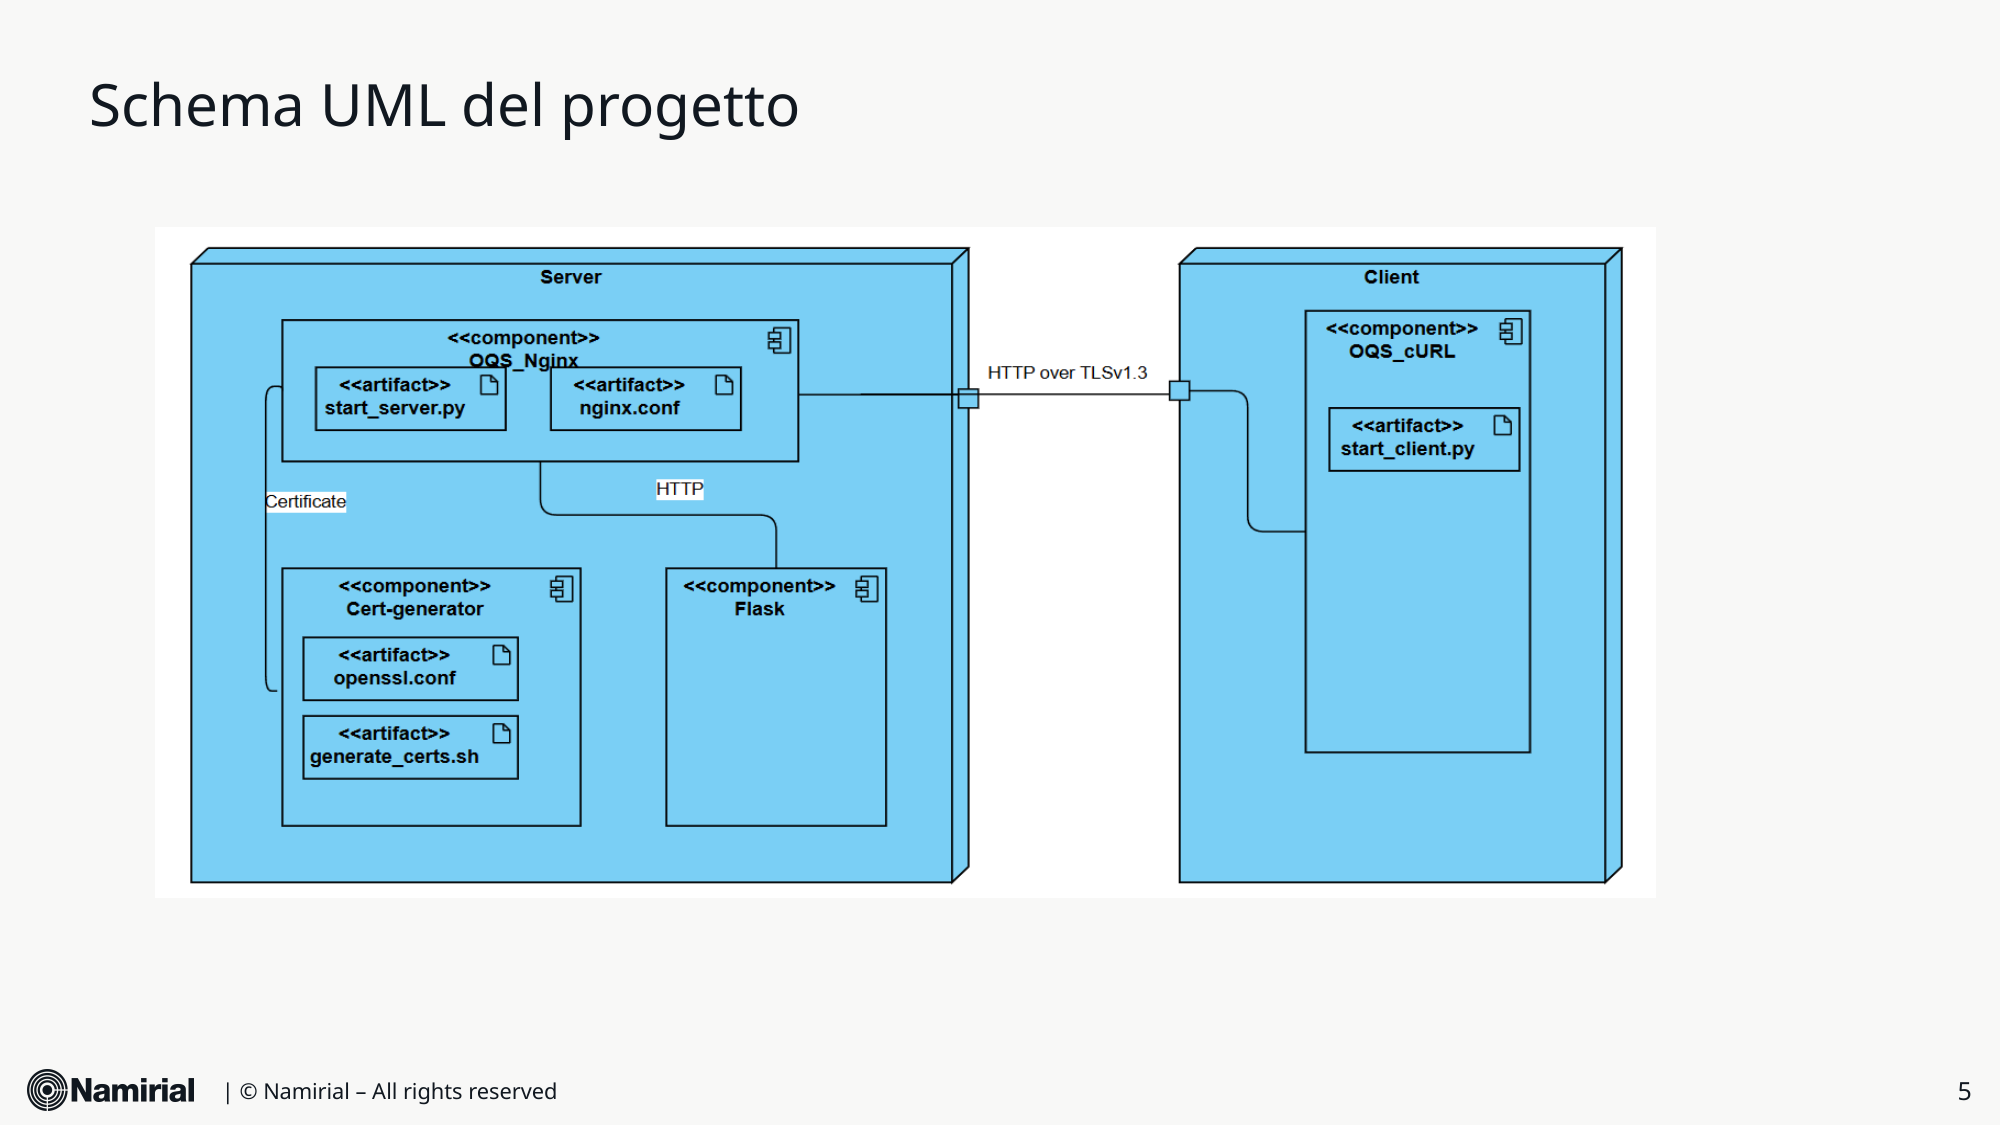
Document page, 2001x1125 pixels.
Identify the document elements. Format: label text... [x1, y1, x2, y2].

title Schema UML del progetto [74, 67, 1908, 140]
picture [27, 1069, 194, 1111]
picture [154, 227, 1656, 898]
